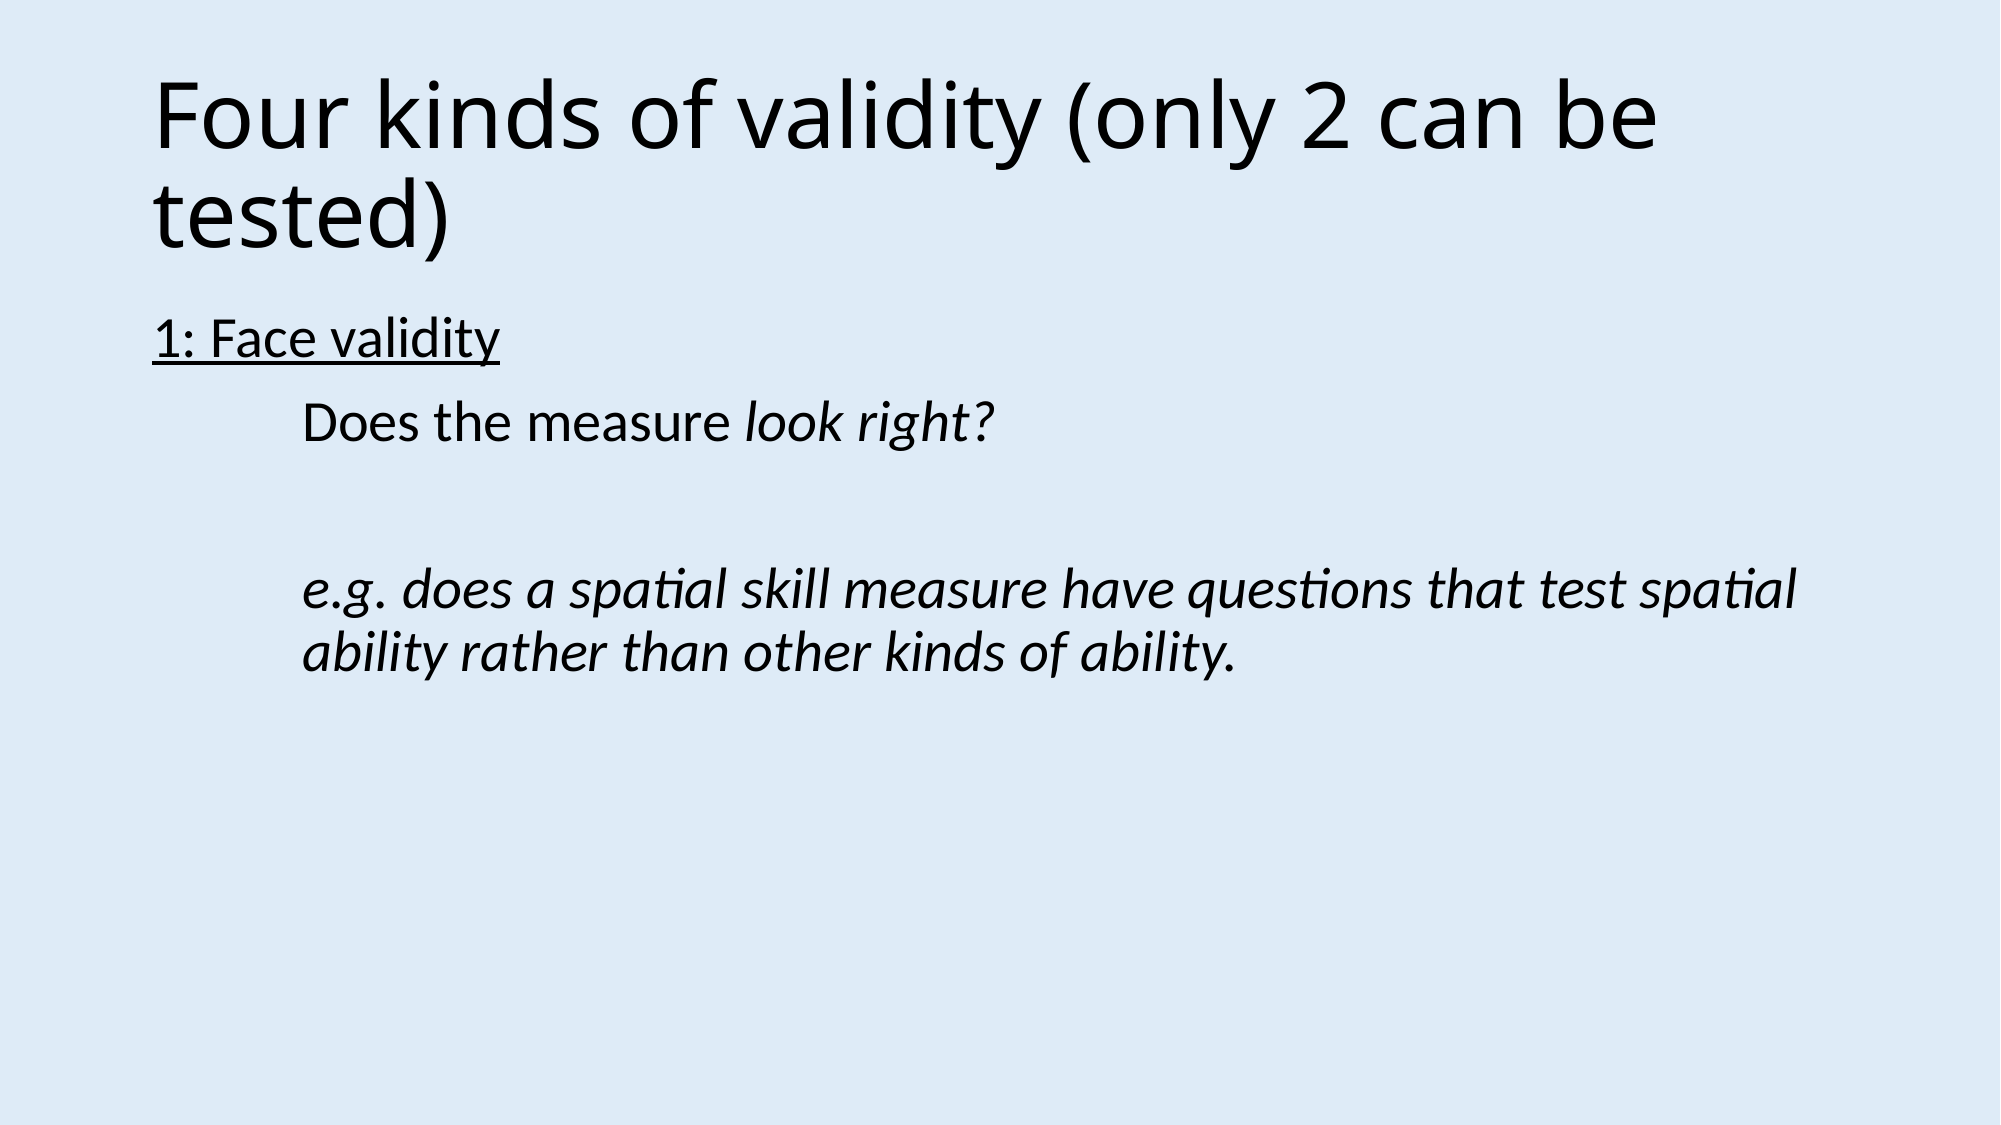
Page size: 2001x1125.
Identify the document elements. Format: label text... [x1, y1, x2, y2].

title Four kinds of validity (only 2 can be tested) [137, 59, 1863, 278]
list 1: Face validity Does the measure look right? e.g. does a spatial skill measure have questions that test spatial ability rather than other kinds of ability. [137, 299, 1840, 724]
